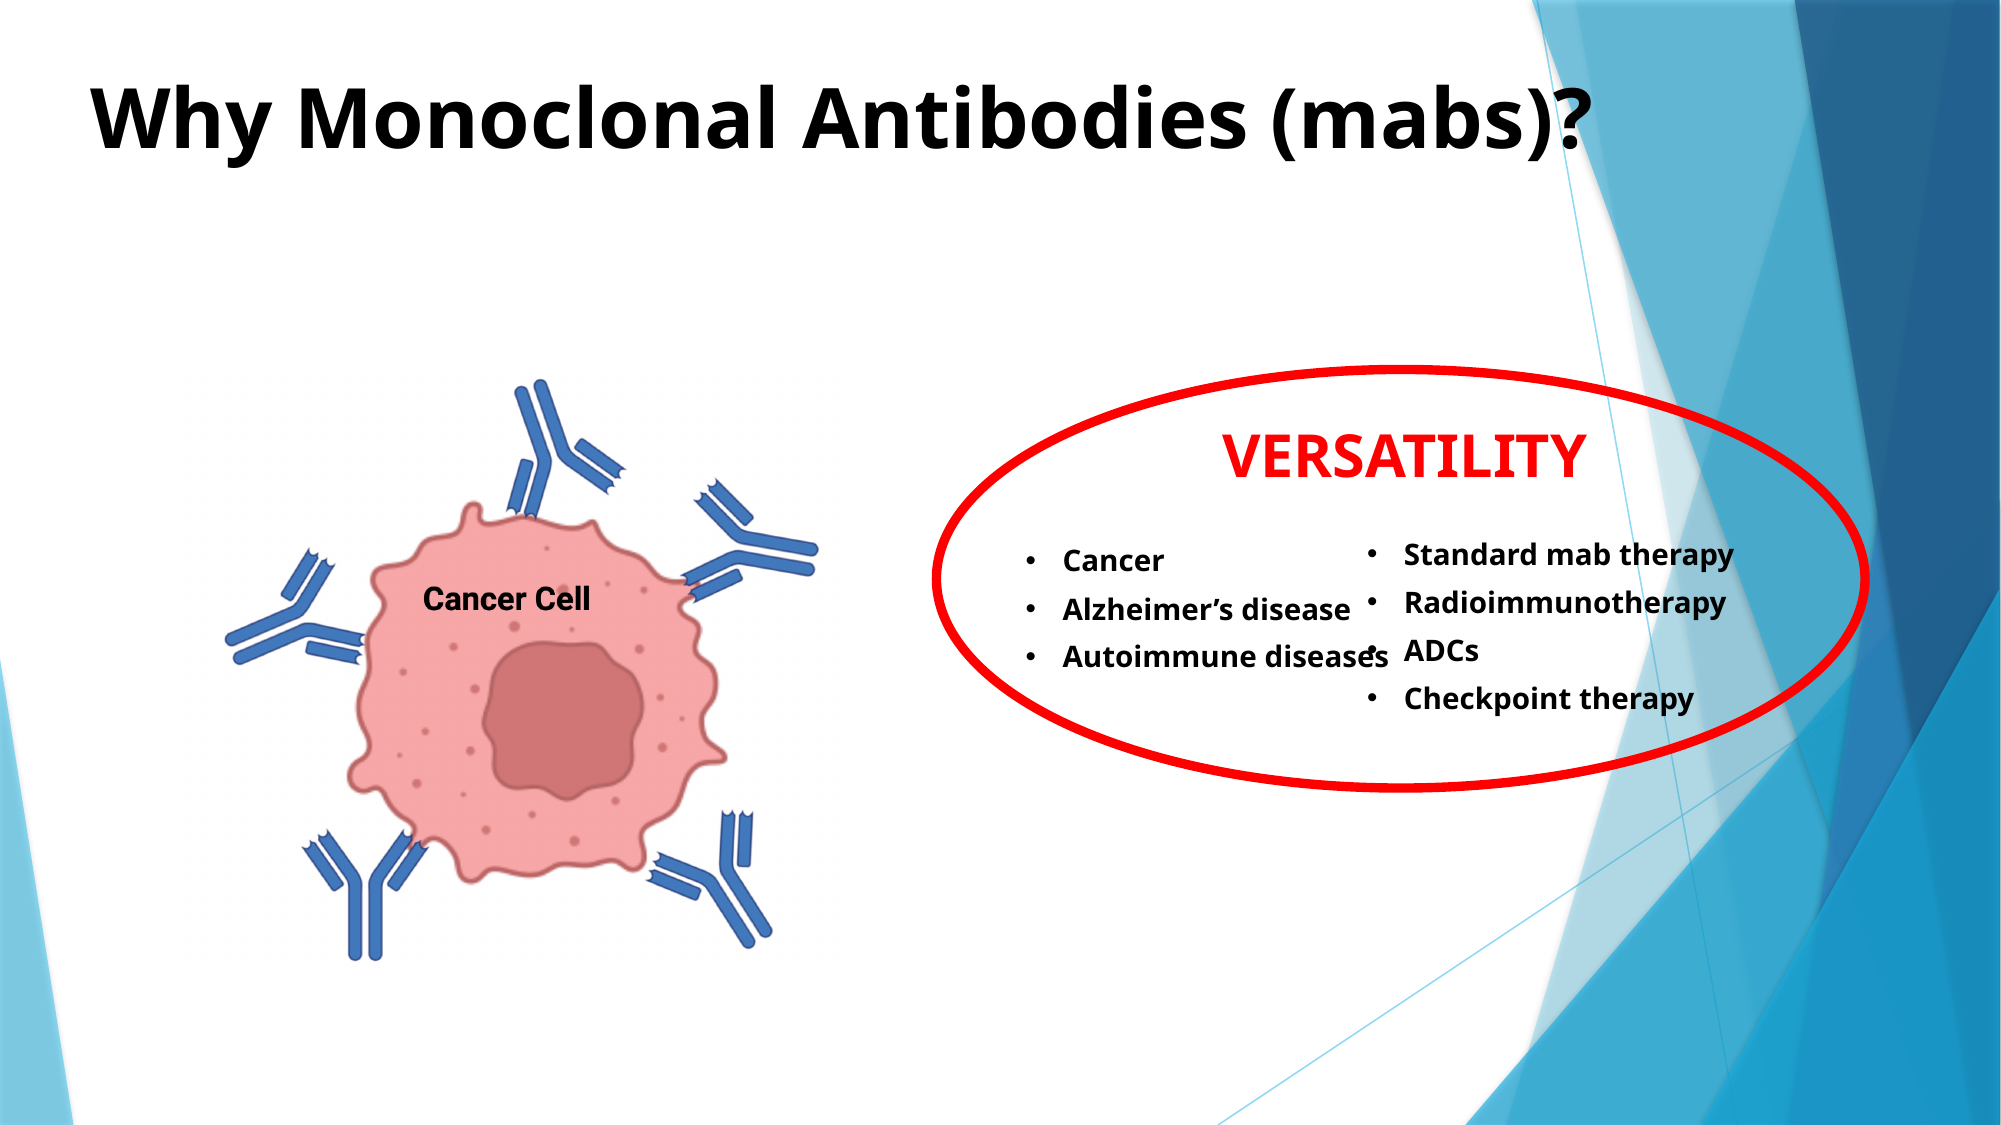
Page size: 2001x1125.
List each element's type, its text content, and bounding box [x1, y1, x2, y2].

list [165, 374, 843, 982]
text_box [934, 367, 1867, 790]
title Why Monoclonal Antibodies (mabs)? [75, 43, 1723, 188]
